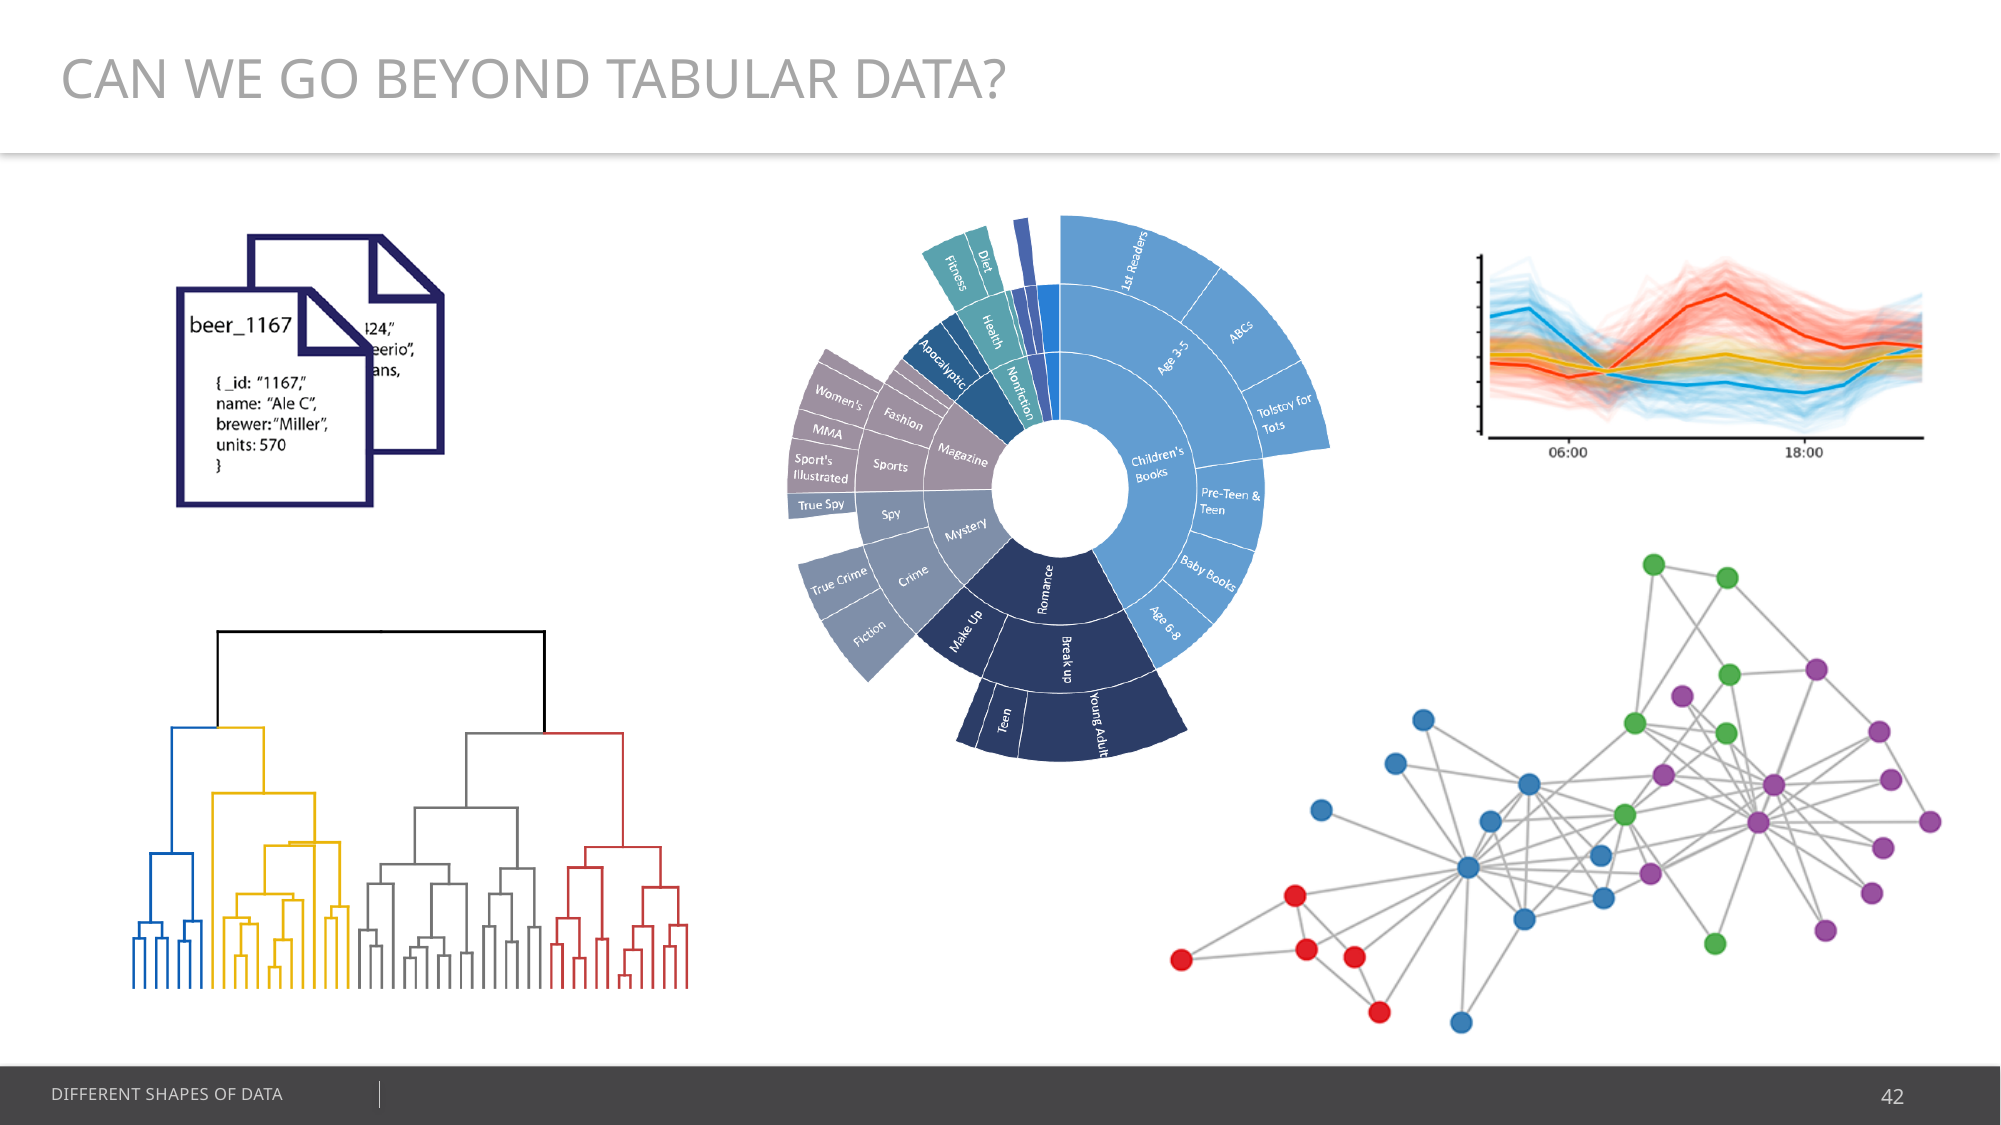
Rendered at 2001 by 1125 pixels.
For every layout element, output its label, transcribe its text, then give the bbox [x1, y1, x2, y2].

picture [759, 176, 1953, 1048]
picture [161, 222, 461, 524]
list CAN WE GO BEYOND TABULAR DATA? [0, 0, 2000, 153]
picture [123, 621, 723, 993]
picture [1472, 246, 1931, 470]
